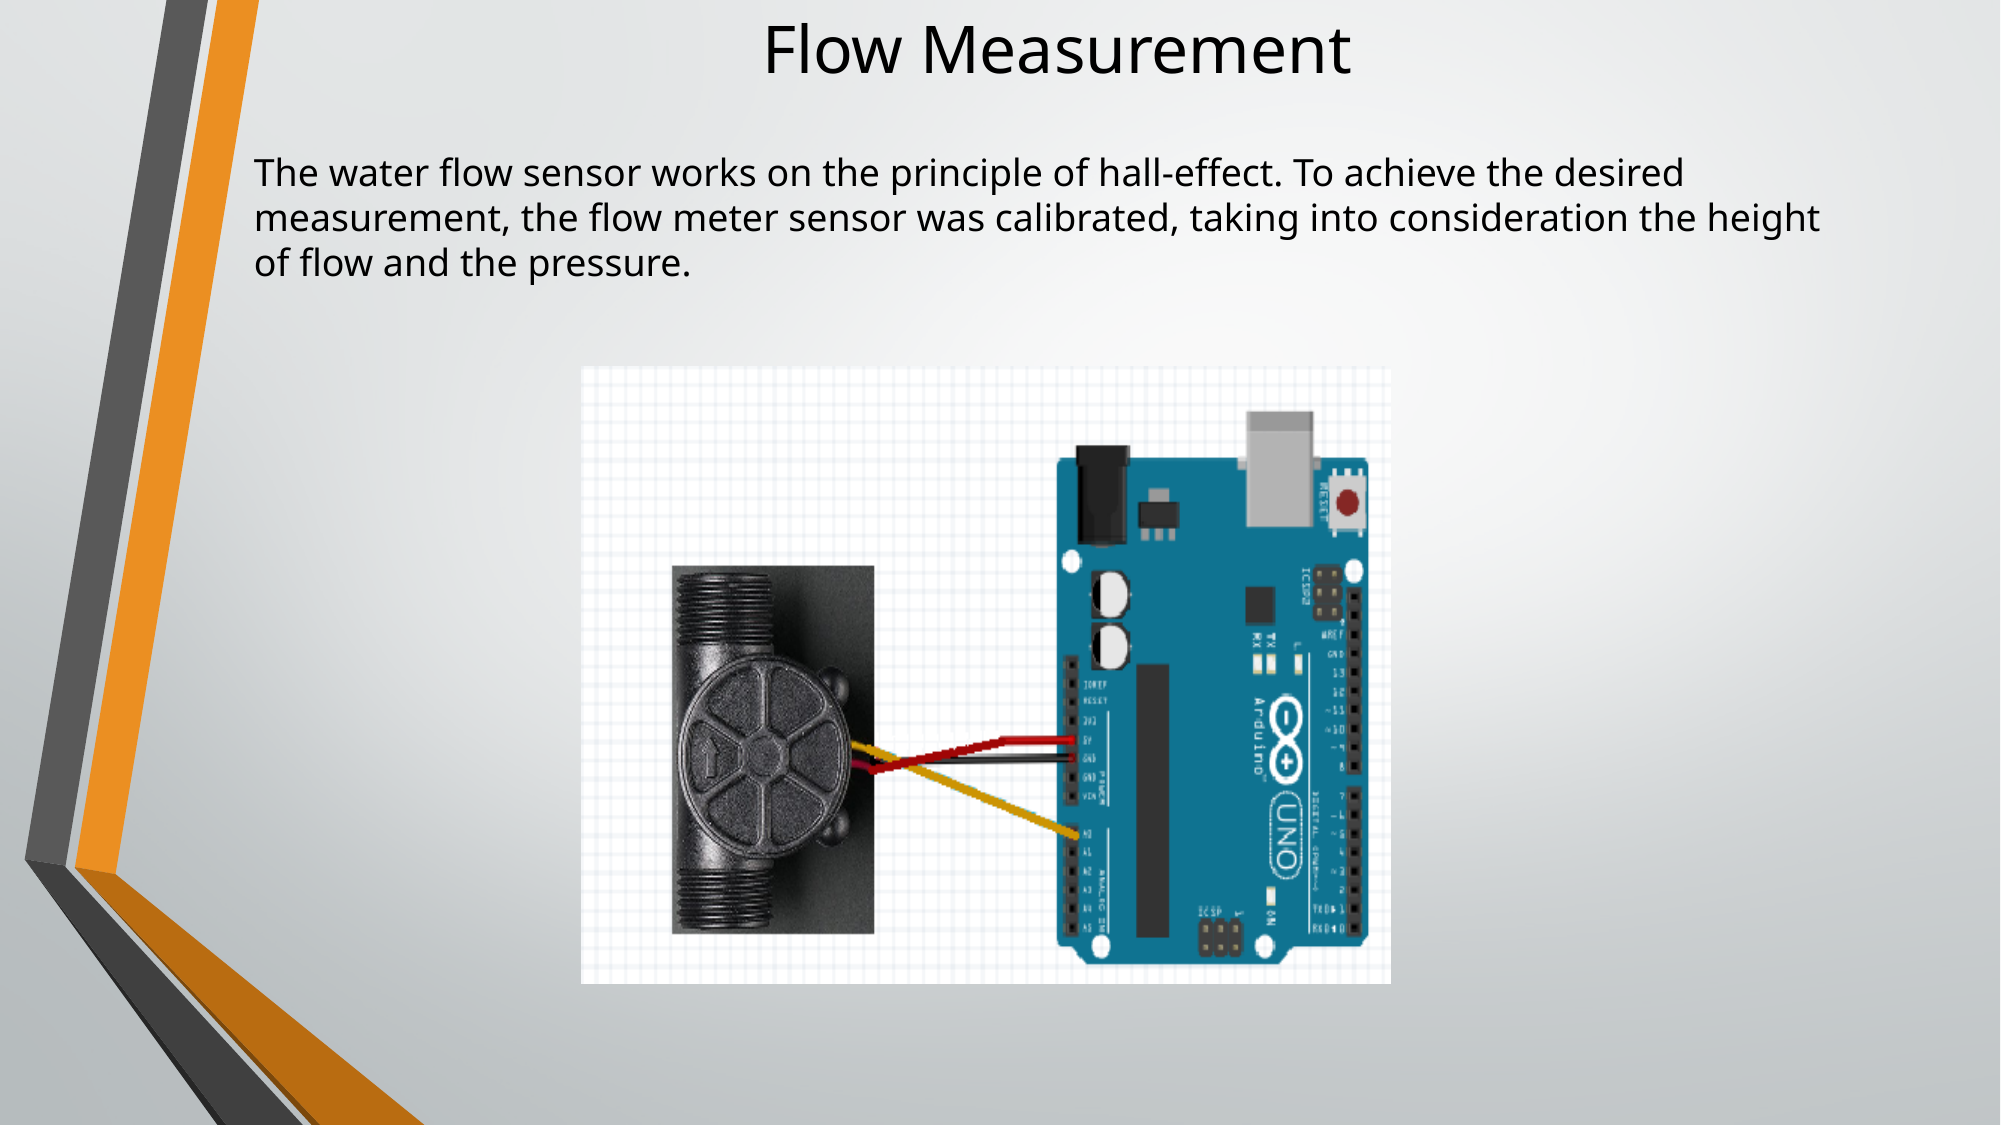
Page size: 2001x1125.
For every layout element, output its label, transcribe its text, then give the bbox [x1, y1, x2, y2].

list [581, 366, 1391, 984]
text_box The water flow sensor works on the principle of hall-effect. To achieve the desired measurement, the flow meter sensor was calibrated, taking into consideration the height of flow and the pressure. [239, 141, 1879, 292]
title Flow Measurement [235, 0, 1879, 95]
